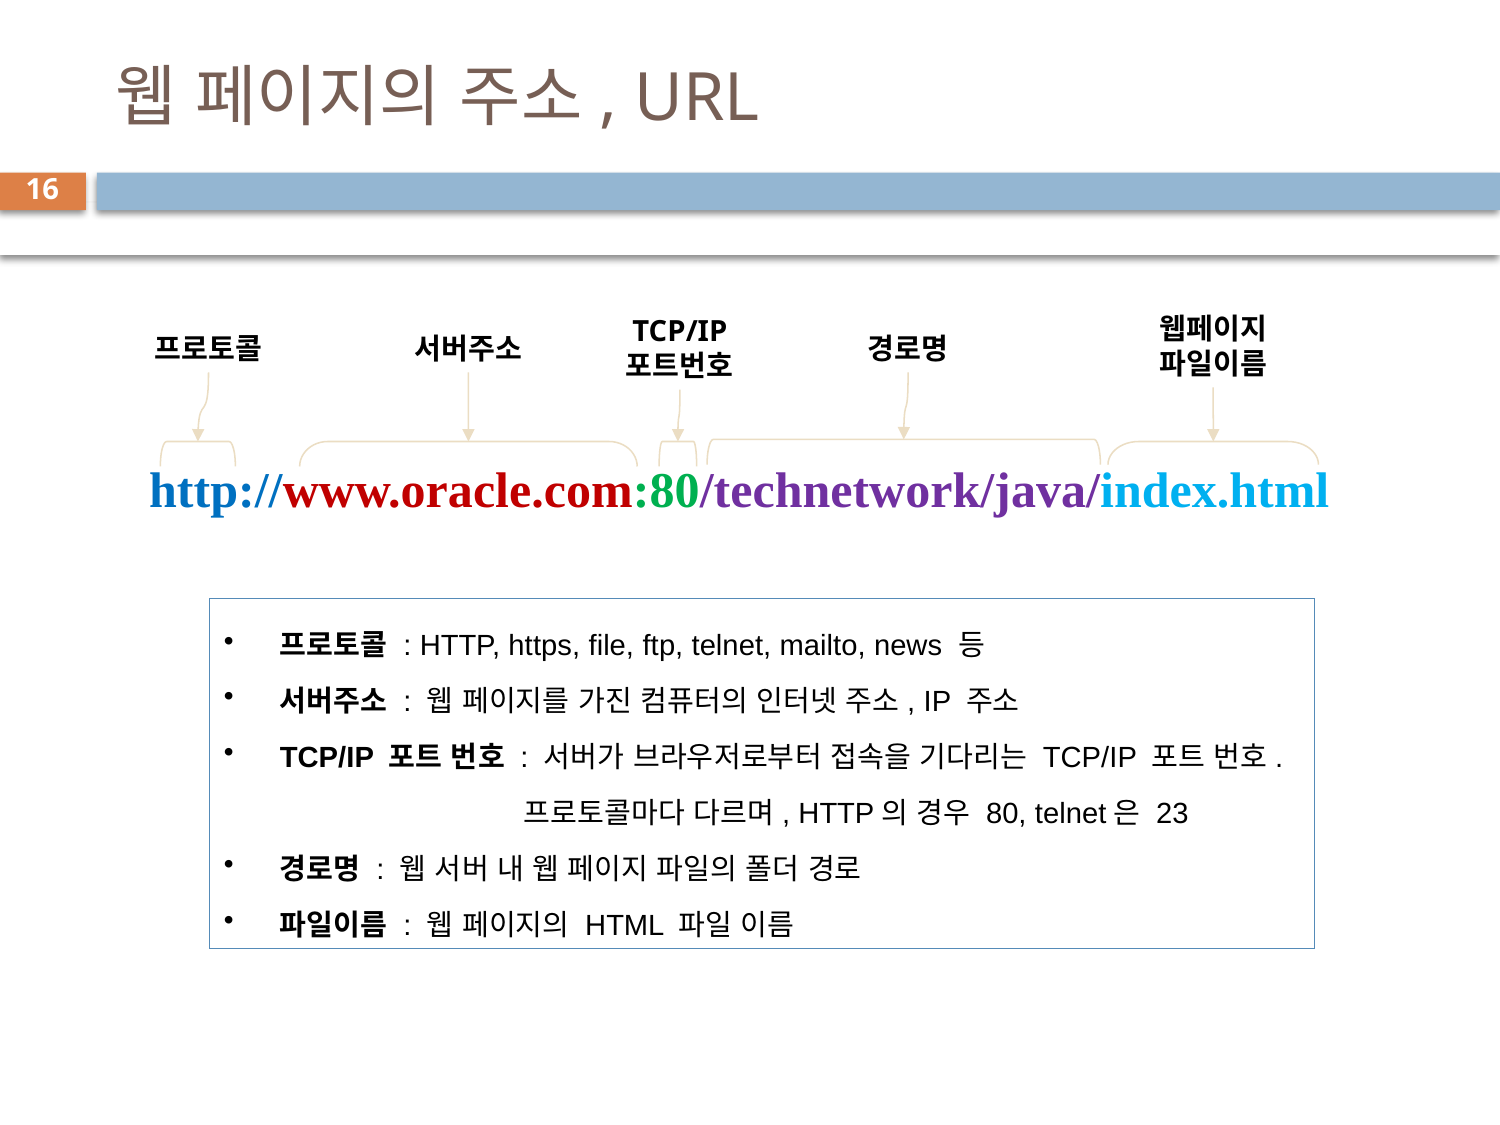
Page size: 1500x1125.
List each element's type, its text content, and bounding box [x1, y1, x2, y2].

text_box 프로토콜 : HTTP, https, file, ftp, telnet, mailto, news 등 서버주소 : 웹 페이지를 가진 컴퓨터의 인터넷 주소, IP 주소 TCP/IP 포트 번호 : 서버가 브라우저로부터 접속을 기다리는 TCP/IP 포트 번호. 프로토콜마다 다르며, HTTP의 경우 80, telnet은 23 경로명 : 웹 서버 내 웹 페이지 파일의 폴더 경로 파일이름 : 웹 페이지의 HTML 파일 이름 [209, 598, 1315, 949]
slide_number 16 [0, 170, 87, 211]
title 웹 페이지의 주소, URL [100, 37, 1438, 149]
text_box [111, 278, 1369, 542]
